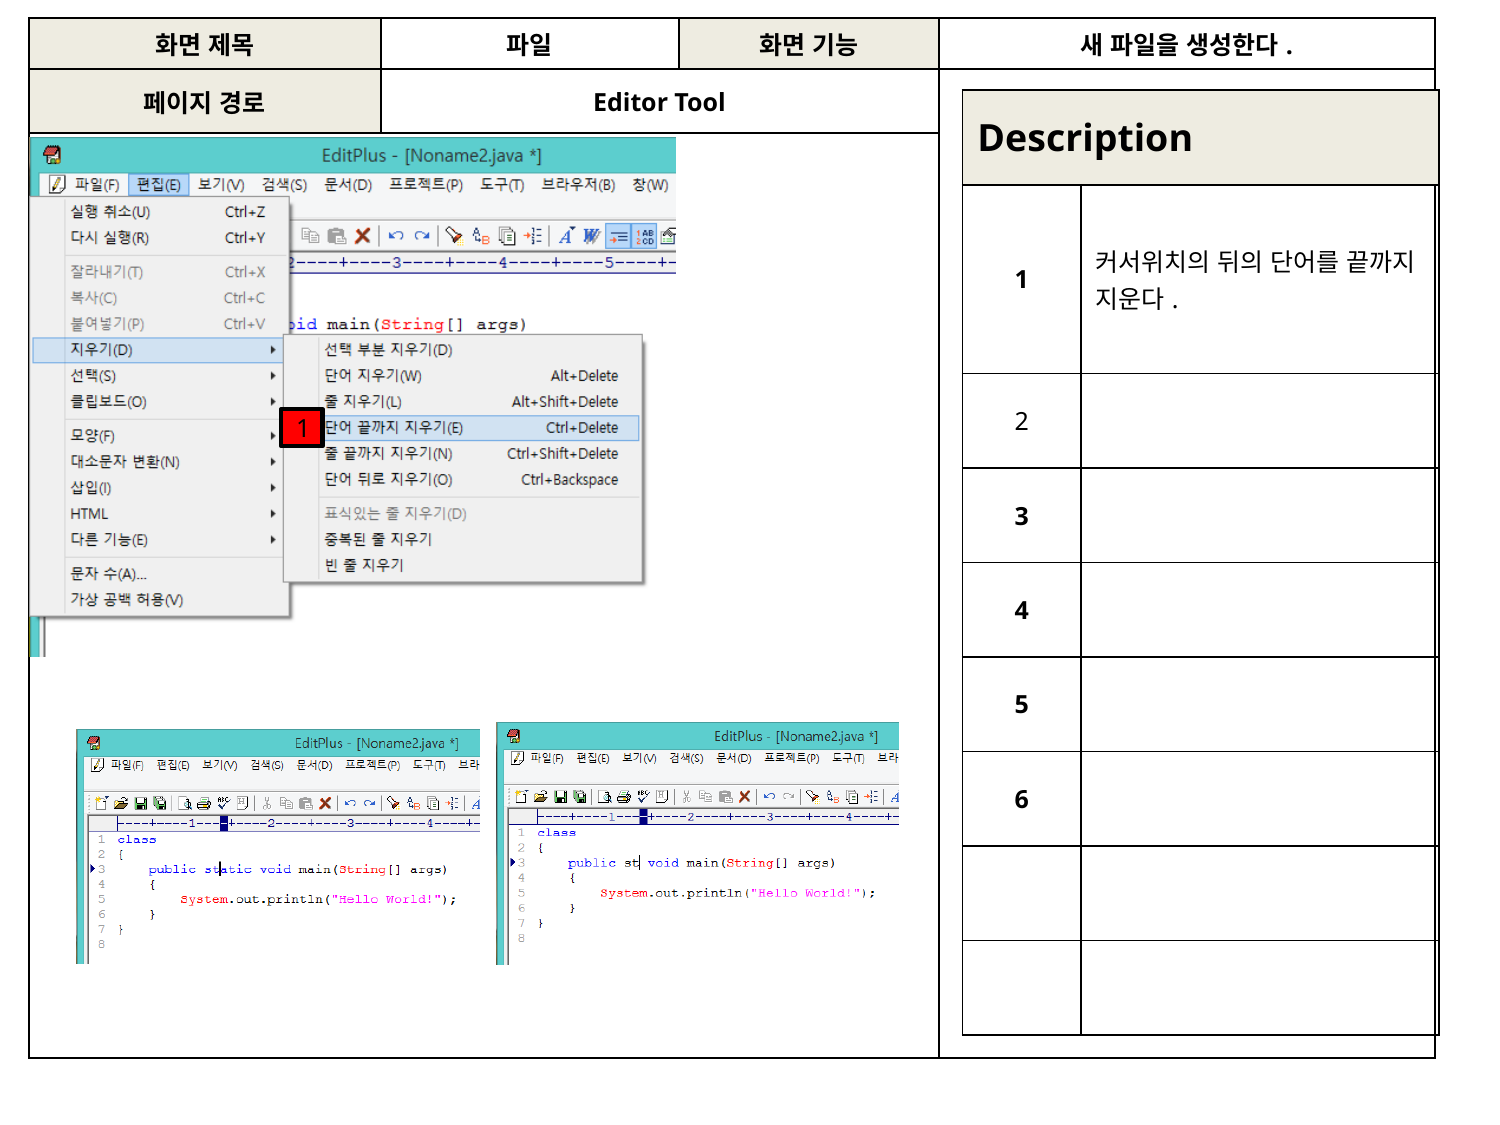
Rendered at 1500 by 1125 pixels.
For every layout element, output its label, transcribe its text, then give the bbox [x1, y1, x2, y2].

picture [29, 136, 676, 658]
table_cell Editor Tool [382, 70, 938, 132]
table_header 화면 기능 [680, 19, 938, 68]
table_header 파일 [382, 19, 678, 68]
table_cell [1082, 658, 1438, 751]
table_header 화면 제목 [30, 19, 380, 68]
table_cell 6 [963, 752, 1080, 845]
table_cell [1082, 469, 1438, 562]
table_cell 페이지 경로 [30, 70, 380, 132]
table_cell 1 [963, 186, 1080, 373]
table_cell [940, 70, 1434, 1057]
table_cell [963, 847, 1080, 940]
table_cell 2 [963, 374, 1080, 467]
table_cell 3 [963, 469, 1080, 562]
table_cell [30, 134, 938, 1057]
picture [495, 722, 899, 965]
table_cell [963, 941, 1080, 1034]
table_cell [1082, 374, 1438, 467]
table_cell [1082, 847, 1438, 940]
table_cell [1082, 941, 1438, 1034]
table_header Description [963, 91, 1438, 184]
table_header 새 파일을 생성한다. [940, 19, 1434, 68]
table_cell 커서위치의 뒤의 단어를 끝까지 지운다. [1082, 186, 1438, 373]
table_cell 4 [963, 563, 1080, 656]
table_cell [1082, 752, 1438, 845]
picture [76, 728, 480, 964]
table_cell 5 [963, 658, 1080, 751]
table_cell [1082, 563, 1438, 656]
